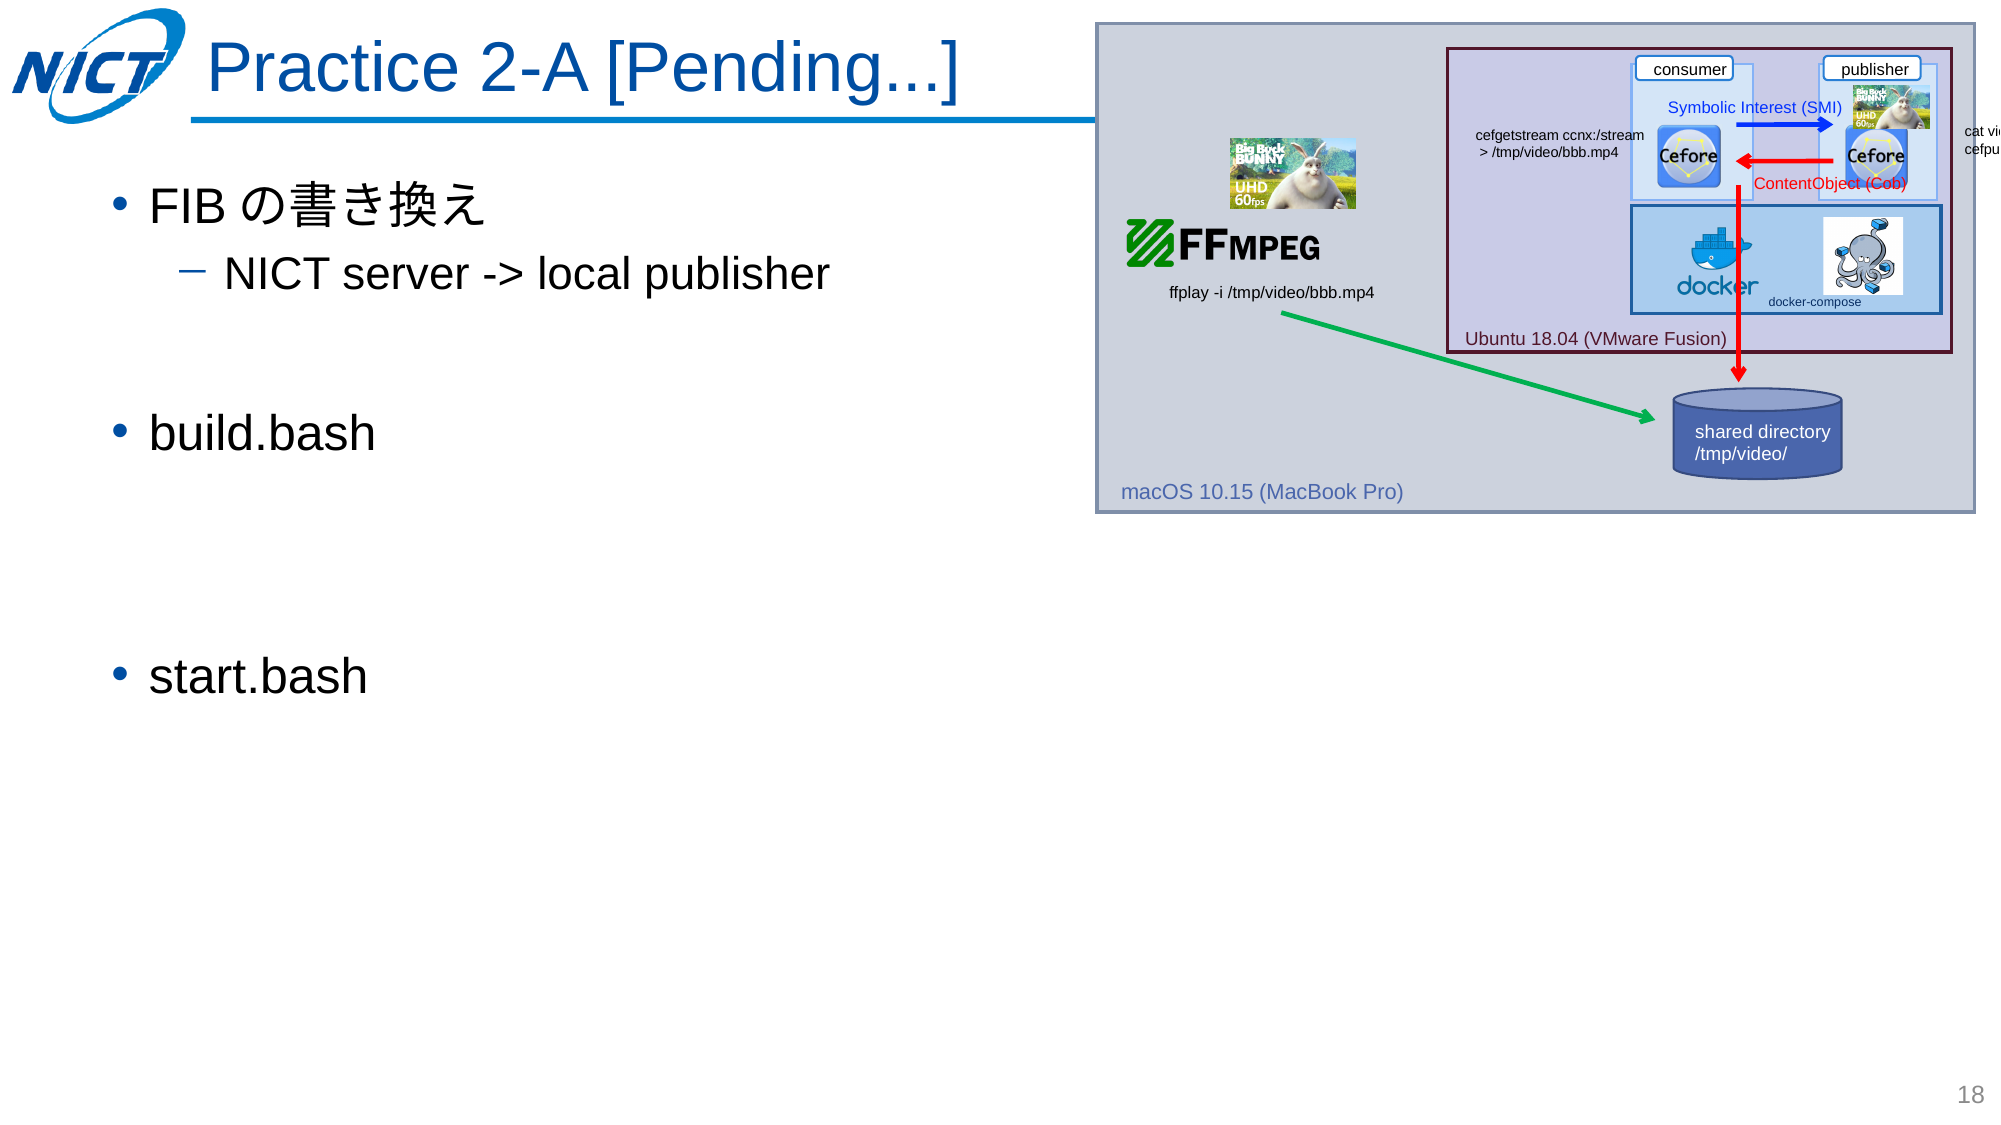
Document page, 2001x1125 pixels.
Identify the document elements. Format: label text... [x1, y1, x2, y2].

slide_number 18 [1920, 1063, 2000, 1124]
list FIBの書き換え NICT server -> local publisher build.bash start.bash [96, 166, 1822, 880]
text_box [1096, 23, 2000, 513]
title Practice 2-A [Pending...] [191, 23, 1095, 116]
